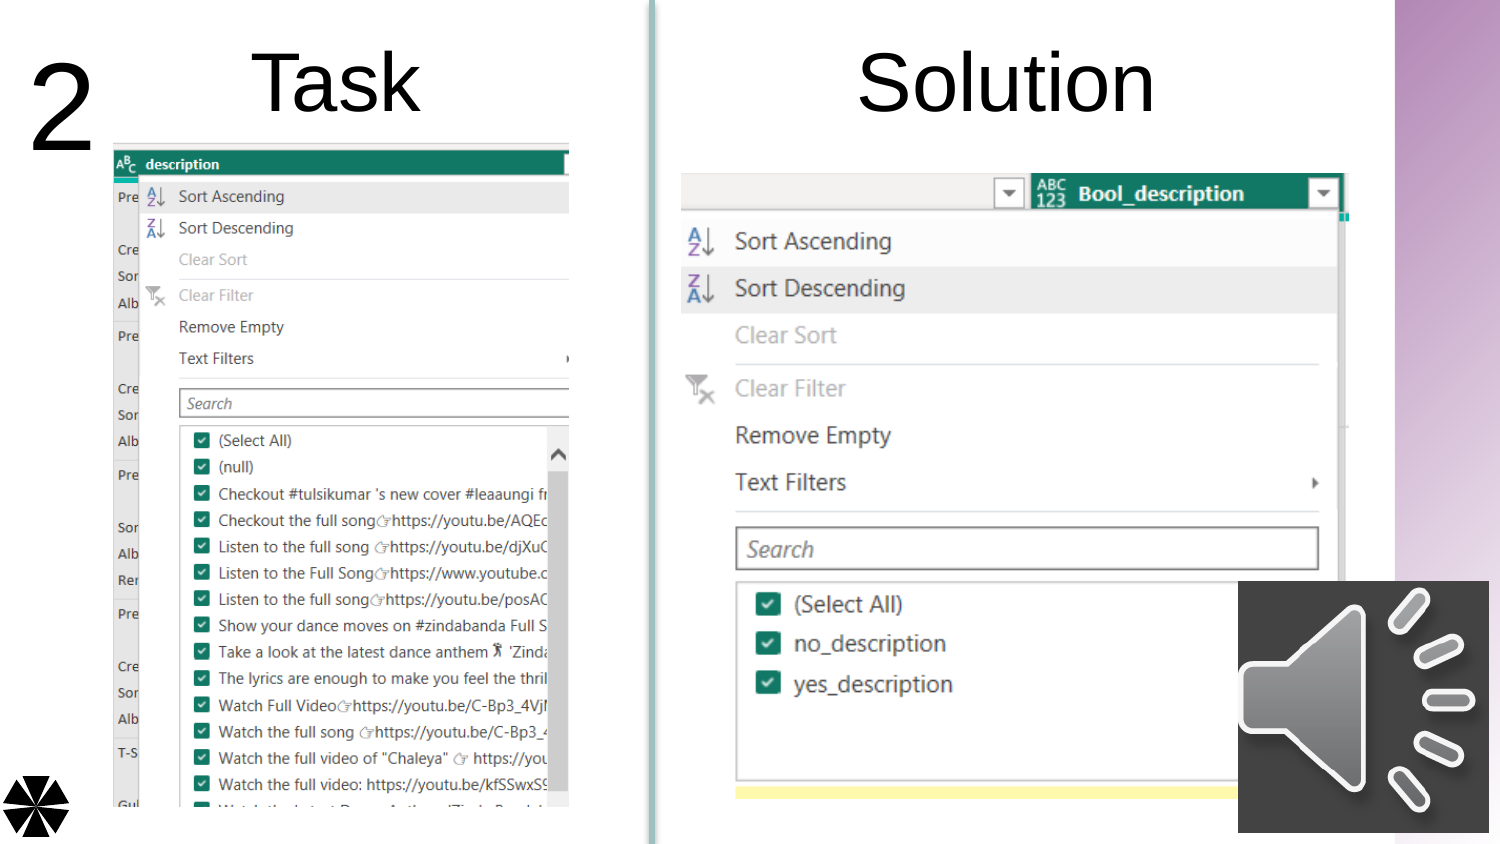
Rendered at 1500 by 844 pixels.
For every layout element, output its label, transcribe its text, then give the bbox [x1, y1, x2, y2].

text_box Solution [749, 20, 1265, 136]
picture [112, 142, 569, 807]
picture [680, 173, 1490, 834]
text_box 2 [12, 18, 99, 183]
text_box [2, 775, 70, 838]
text_box Task [99, 20, 594, 136]
